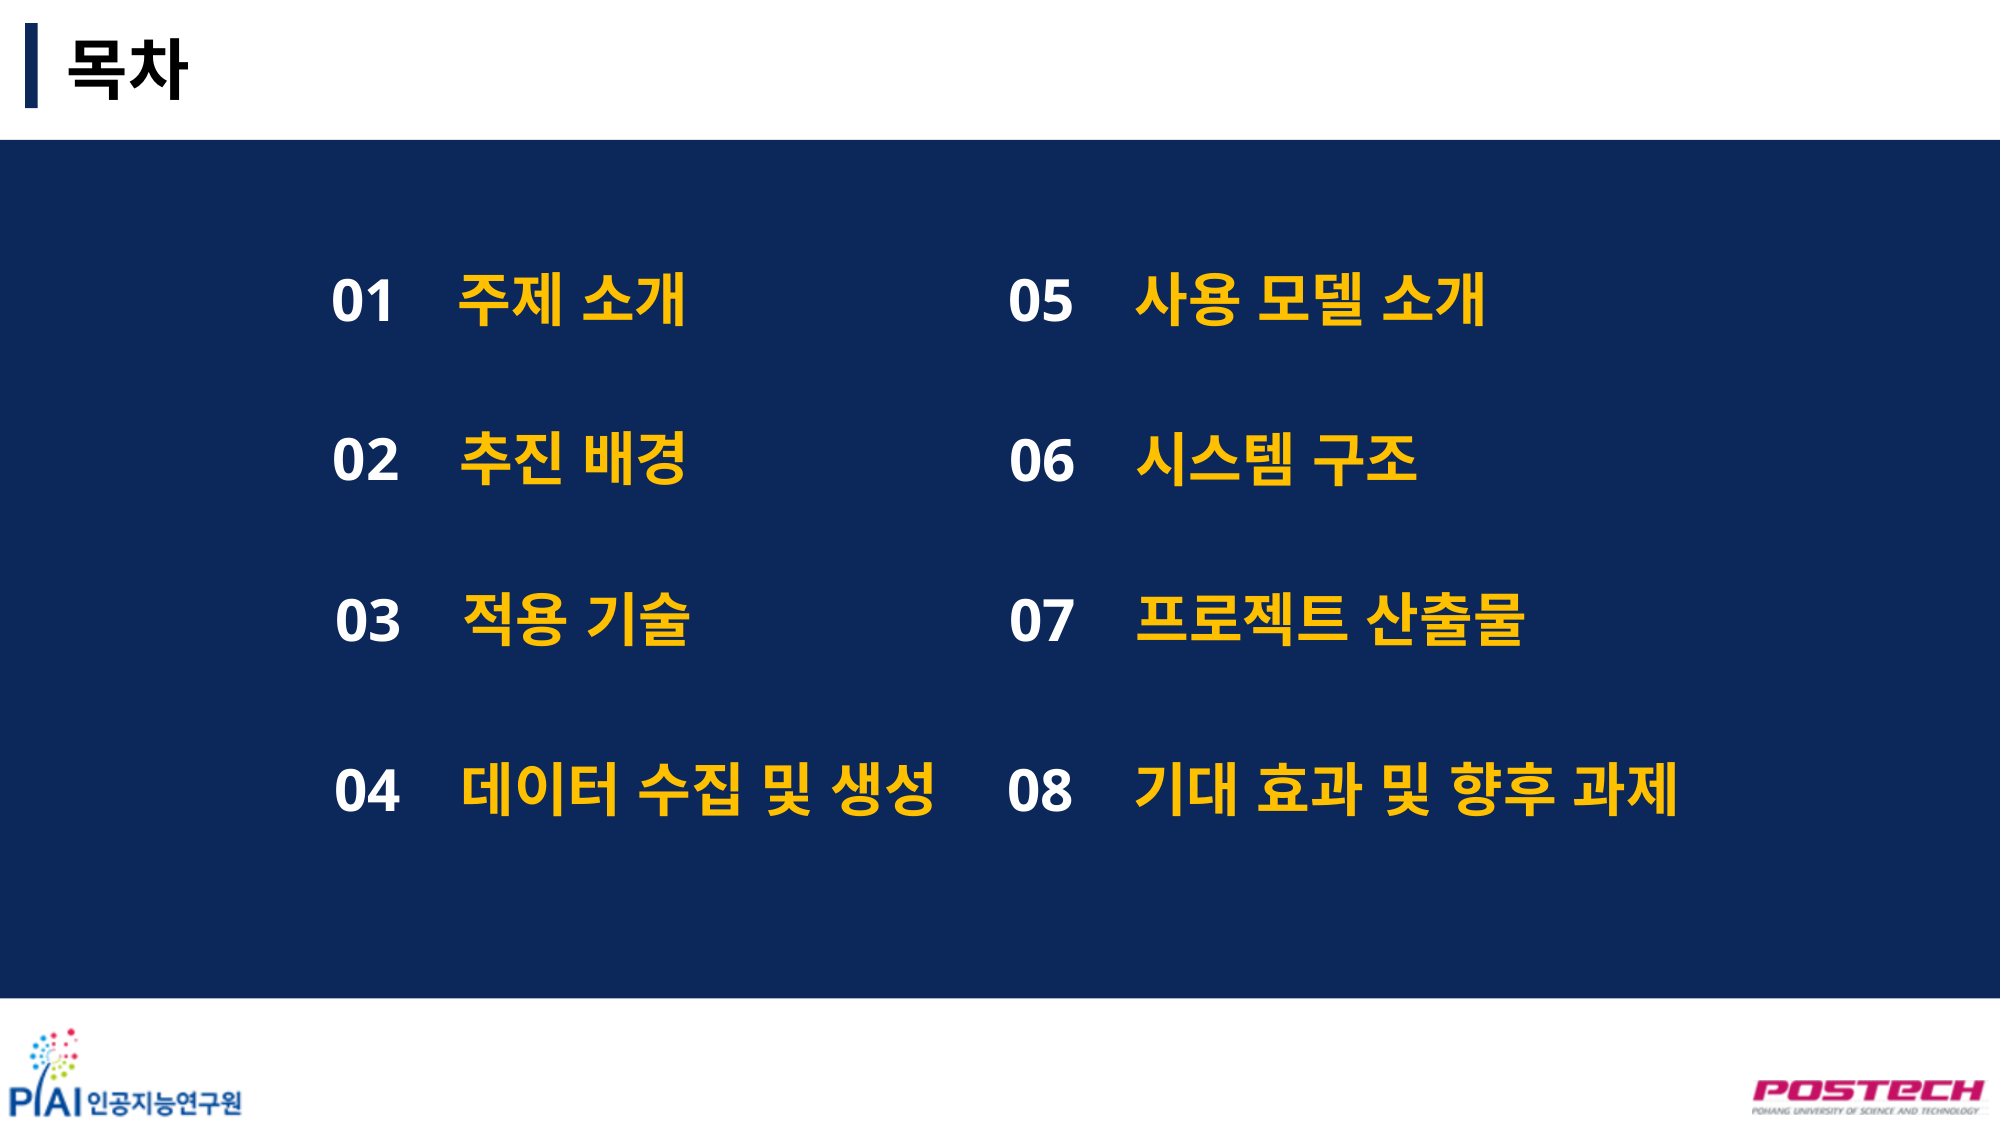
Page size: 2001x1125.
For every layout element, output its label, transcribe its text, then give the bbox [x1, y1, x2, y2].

text_box 목차 [52, 20, 663, 95]
text_box 05 사용 모델 소개 [993, 255, 1503, 341]
text_box 06 시스템 구조 [994, 415, 1434, 501]
text_box 08 기대 효과 및 향후 과제 [992, 746, 1695, 831]
picture [1740, 1069, 2000, 1125]
text_box 03 적용 기술 [321, 575, 708, 661]
text_box 04 데이터 수집 및 생성 [319, 746, 953, 831]
text_box 07 프로젝트 산출물 [994, 575, 1542, 661]
text_box 01 주제 소개 [316, 255, 703, 341]
text_box 02 추진 배경 [318, 414, 705, 500]
text_box [0, 138, 2000, 1000]
picture [3, 1019, 249, 1125]
